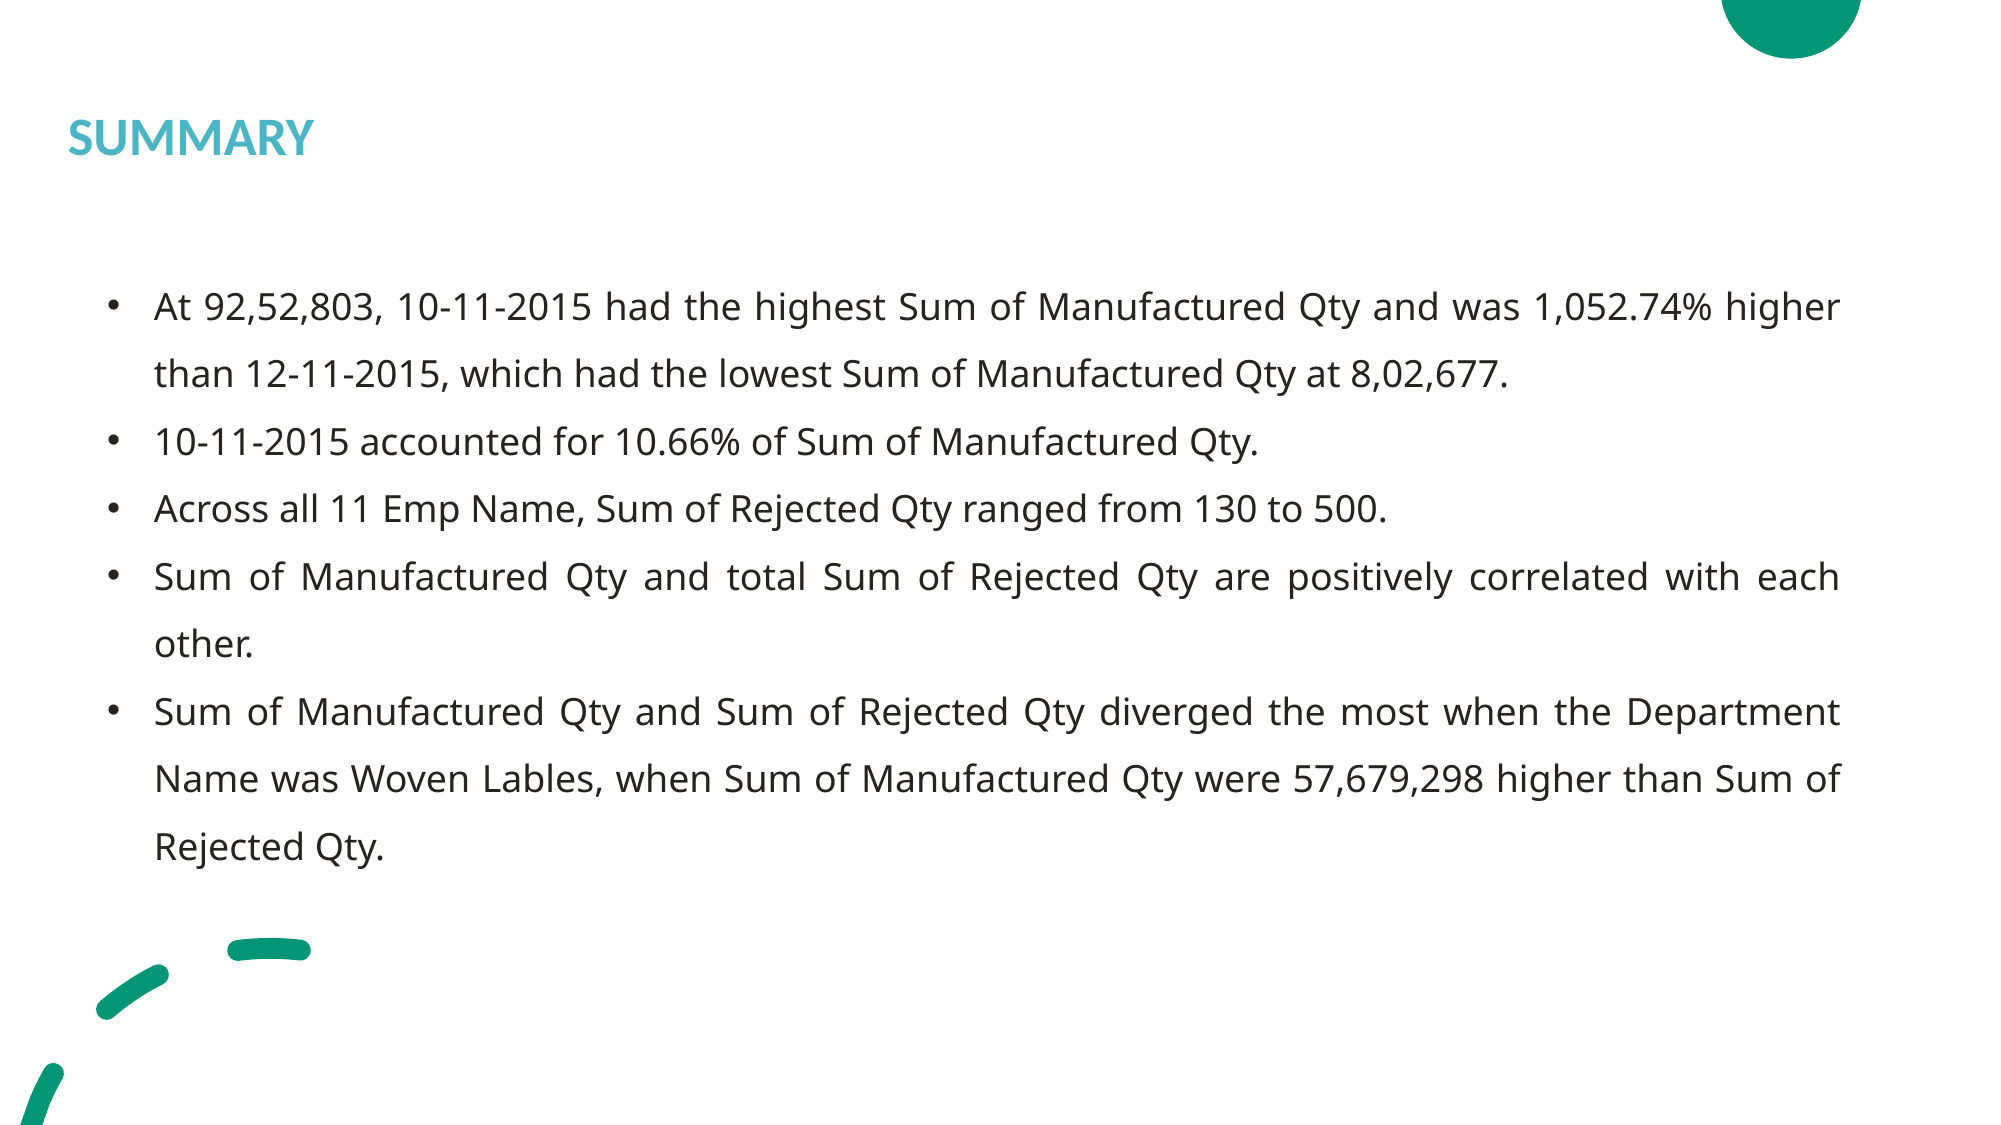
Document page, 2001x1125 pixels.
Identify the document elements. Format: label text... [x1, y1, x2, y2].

text_box SUMMARY [53, 61, 1818, 175]
text_box At 92,52,803, 10-11-2015 had the highest Sum of Manufactured Qty and was 1,052.74% higher than 12-11-2015, which had the lowest Sum of Manufactured Qty at 8,02,677. 10-11-2015 accounted for 10.66% of Sum of Manufactured Qty. ﻿Across all 11 Emp Name, Sum of Rejected Qty ranged from 130 to 500. Sum of Manufactured Qty and total Sum of Rejected Qty are positively correlated with each other. Sum of Manufactured Qty and Sum of Rejected Qty diverged the most when the Department Name was Woven Lables, when Sum of Manufactured Qty were 57,679,298 higher than Sum of Rejected Qty. [92, 177, 1857, 943]
